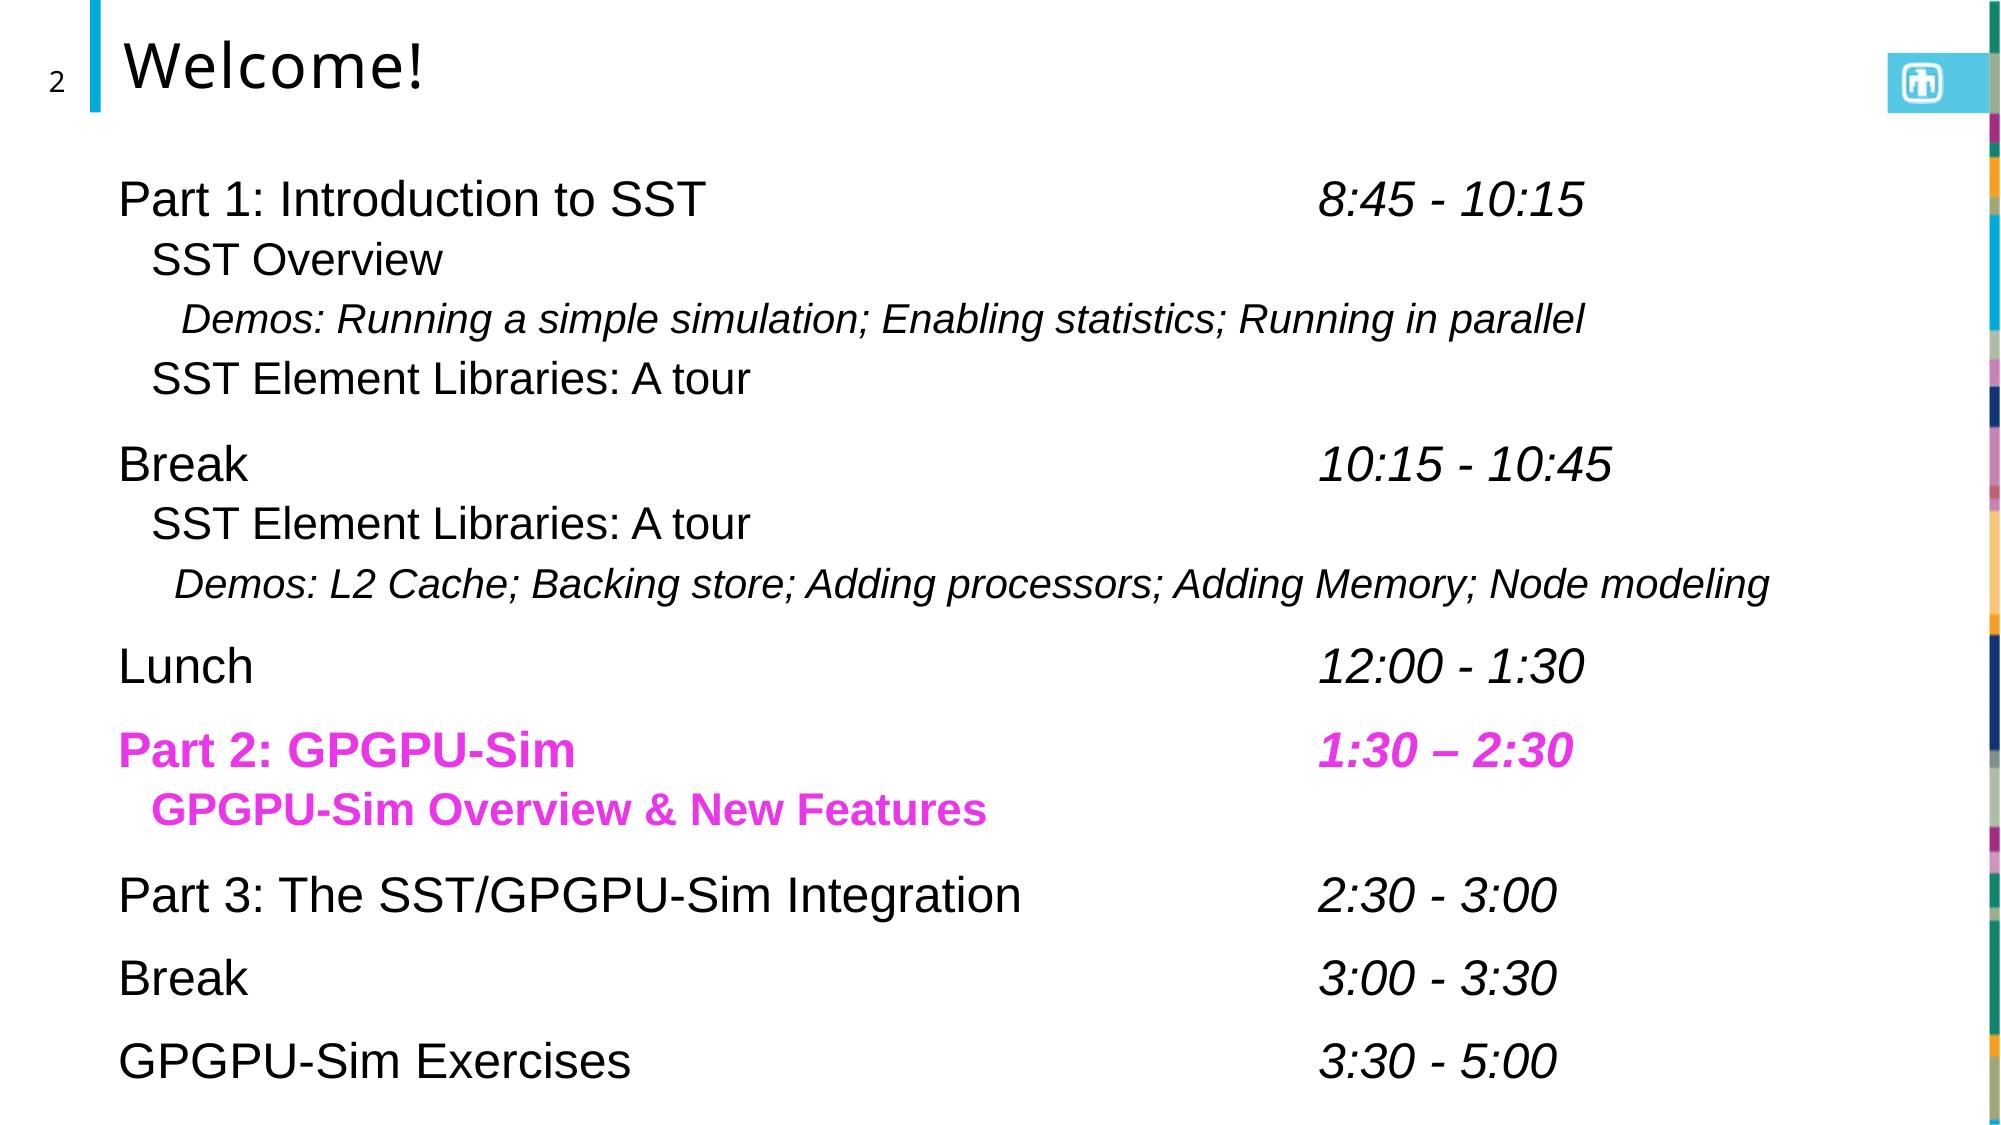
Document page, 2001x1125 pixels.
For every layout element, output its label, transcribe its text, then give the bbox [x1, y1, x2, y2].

title Welcome! [108, 12, 1759, 127]
picture [1990, 330, 1999, 1120]
picture [1990, 1, 1999, 215]
slide_number 2 [11, 53, 81, 113]
list Part 1: Introduction to SST 8:45 - 10:15 SST Overview Demos: Running a simple simulation; Enabling statistics; Running in parallel SST Element Libraries: A tour Break 10:15 - 10:45 SST Element Libraries: A tour Demos: L2 Cache; Backing store; Adding processors; Adding Memory; Node modeling Lunch 12:00 - 1:30 Part 2: GPGPU-Sim 1:30 – 2:30 GPGPU-Sim Overview & New Features Part 3: The SST/GPGPU-Sim Integration 2:30 - 3:00 Break 3:00 - 3:30 GPGPU-Sim Exercises 3:30 - 5:00 [118, 166, 1927, 1086]
picture [1901, 62, 1944, 104]
